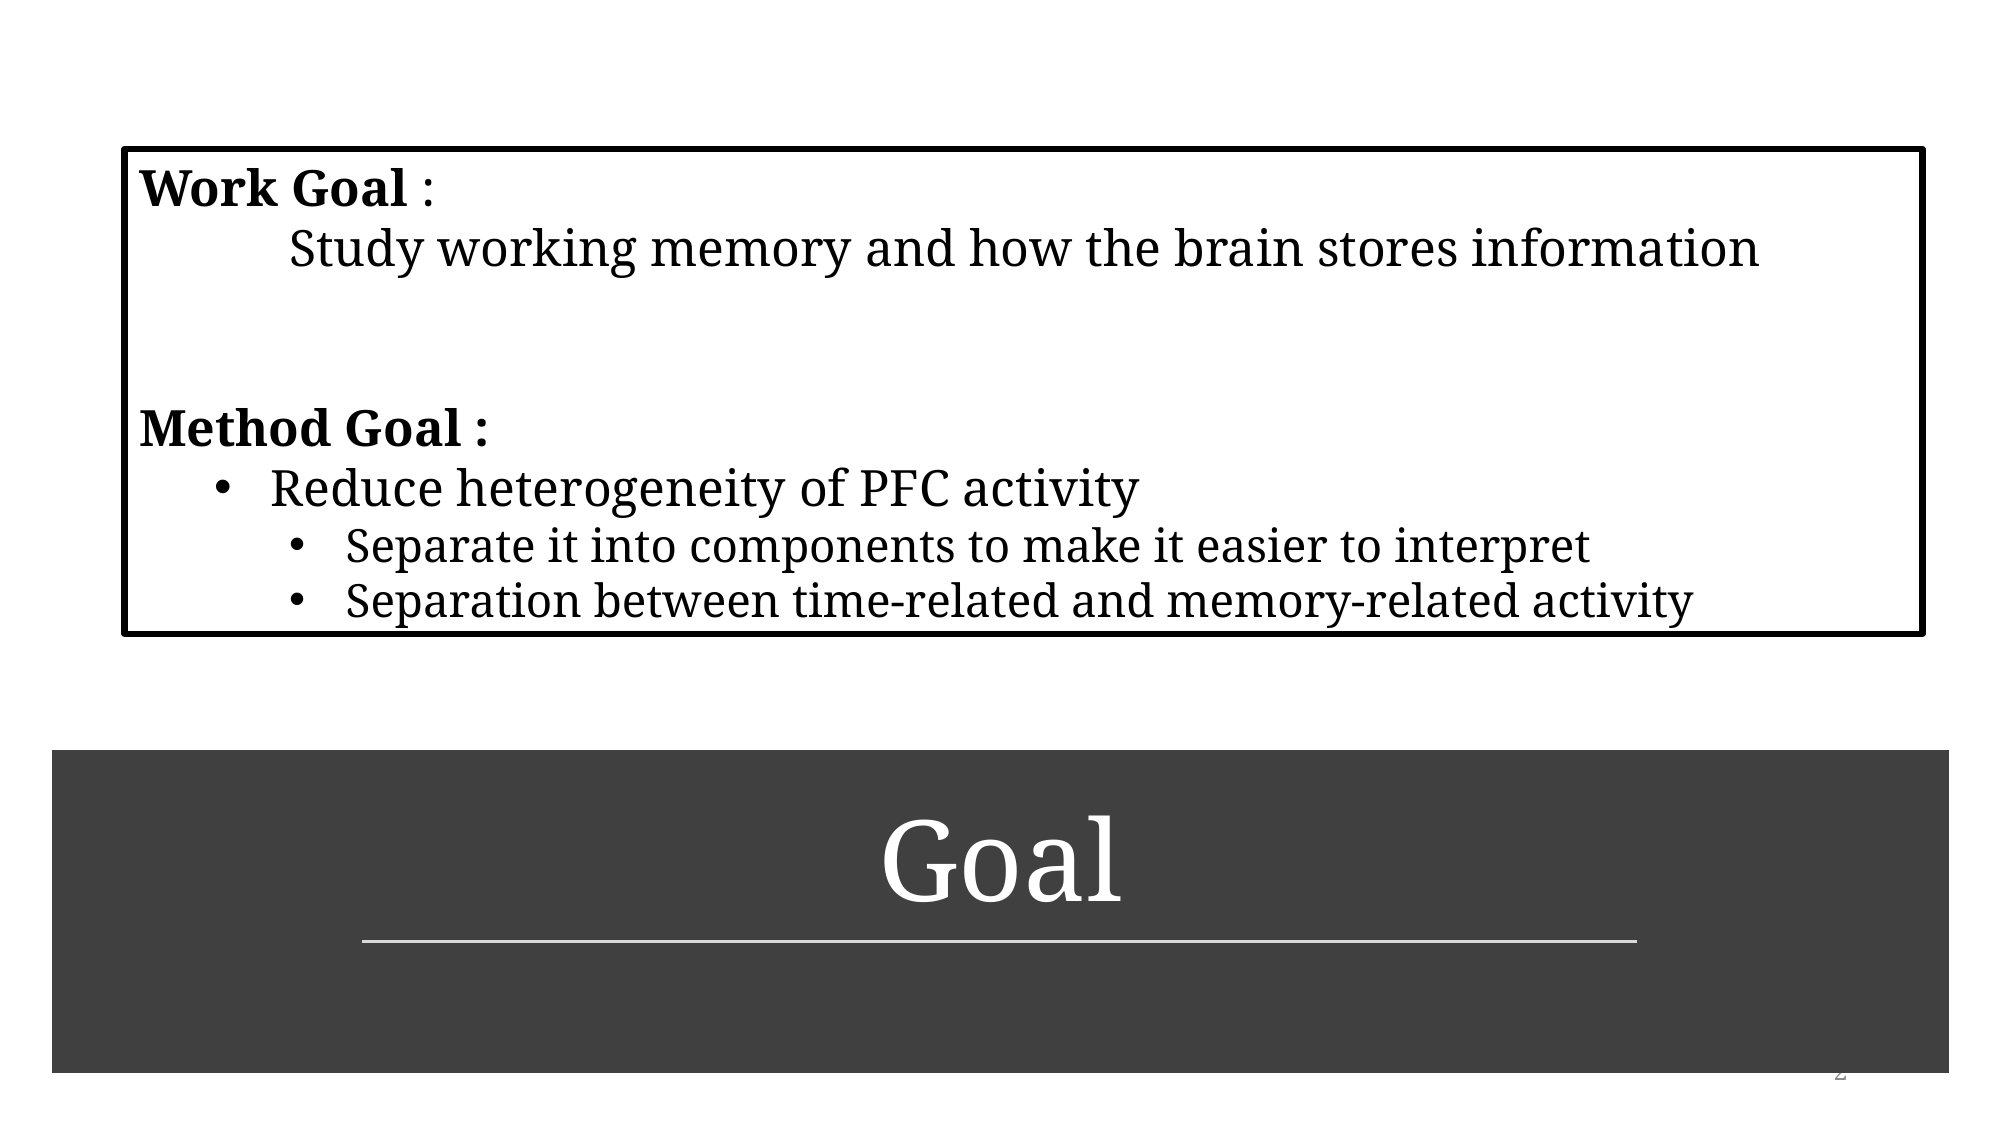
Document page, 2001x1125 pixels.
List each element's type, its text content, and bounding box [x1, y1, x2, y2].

slide_number 2 [1412, 1042, 1863, 1103]
title Goal [86, 780, 1914, 933]
text_box [61, 759, 1939, 1064]
text_box Work Goal : Study working memory and how the brain stores information Method Goal : Reduce heterogeneity of PFC activity Separate it into components to make it easier to interpret Separation between time-related and memory-related activity [124, 149, 1923, 634]
